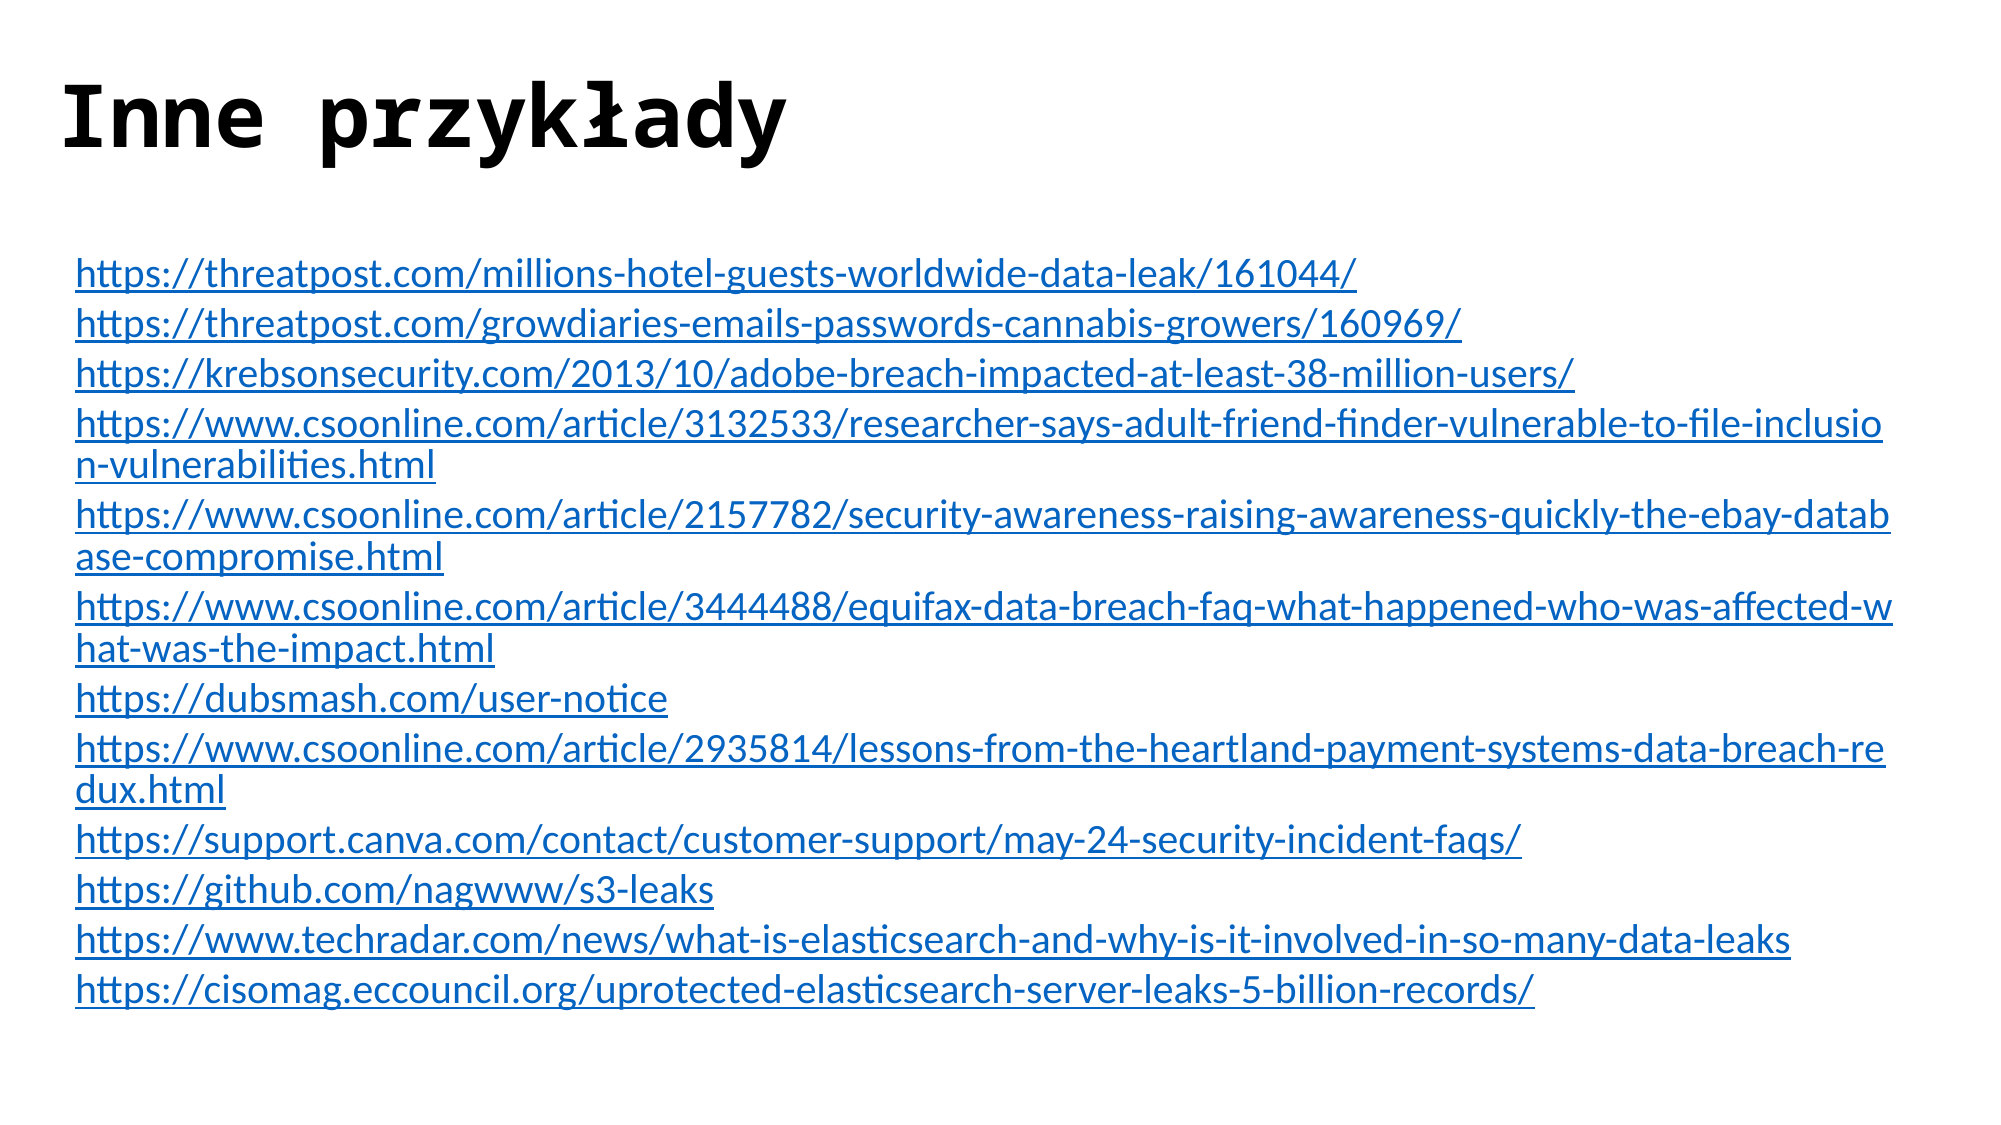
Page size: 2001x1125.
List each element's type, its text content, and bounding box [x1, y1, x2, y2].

title Inne przykłady [42, 64, 1798, 174]
text_box https://threatpost.com/millions-hotel-guests-worldwide-data-leak/161044/ https://threatpost.com/growdiaries-emails-passwords-cannabis-growers/160969/ https://krebsonsecurity.com/2013/10/adobe-breach-impacted-at-least-38-million-users/ https://www.csoonline.com/article/3132533/researcher-says-adult-friend-finder-vulnerable-to-file-inclusion-vulnerabilities.html https://www.csoonline.com/article/2157782/security-awareness-raising-awareness-quickly-the-ebay-database-compromise.html https://www.csoonline.com/article/3444488/equifax-data-breach-faq-what-happened-who-was-affected-what-was-the-impact.html https://dubsmash.com/user-notice https://www.csoonline.com/article/2935814/lessons-from-the-heartland-payment-systems-data-breach-redux.html https://support.canva.com/contact/customer-support/may-24-security-incident-faqs/ https://github.com/nagwww/s3-leaks https://www.techradar.com/news/what-is-elasticsearch-and-why-is-it-involved-in-so-many-data-leaks https://cisomag.eccouncil.org/uprotected-elasticsearch-server-leaks-5-billion-records/ [60, 237, 1911, 853]
